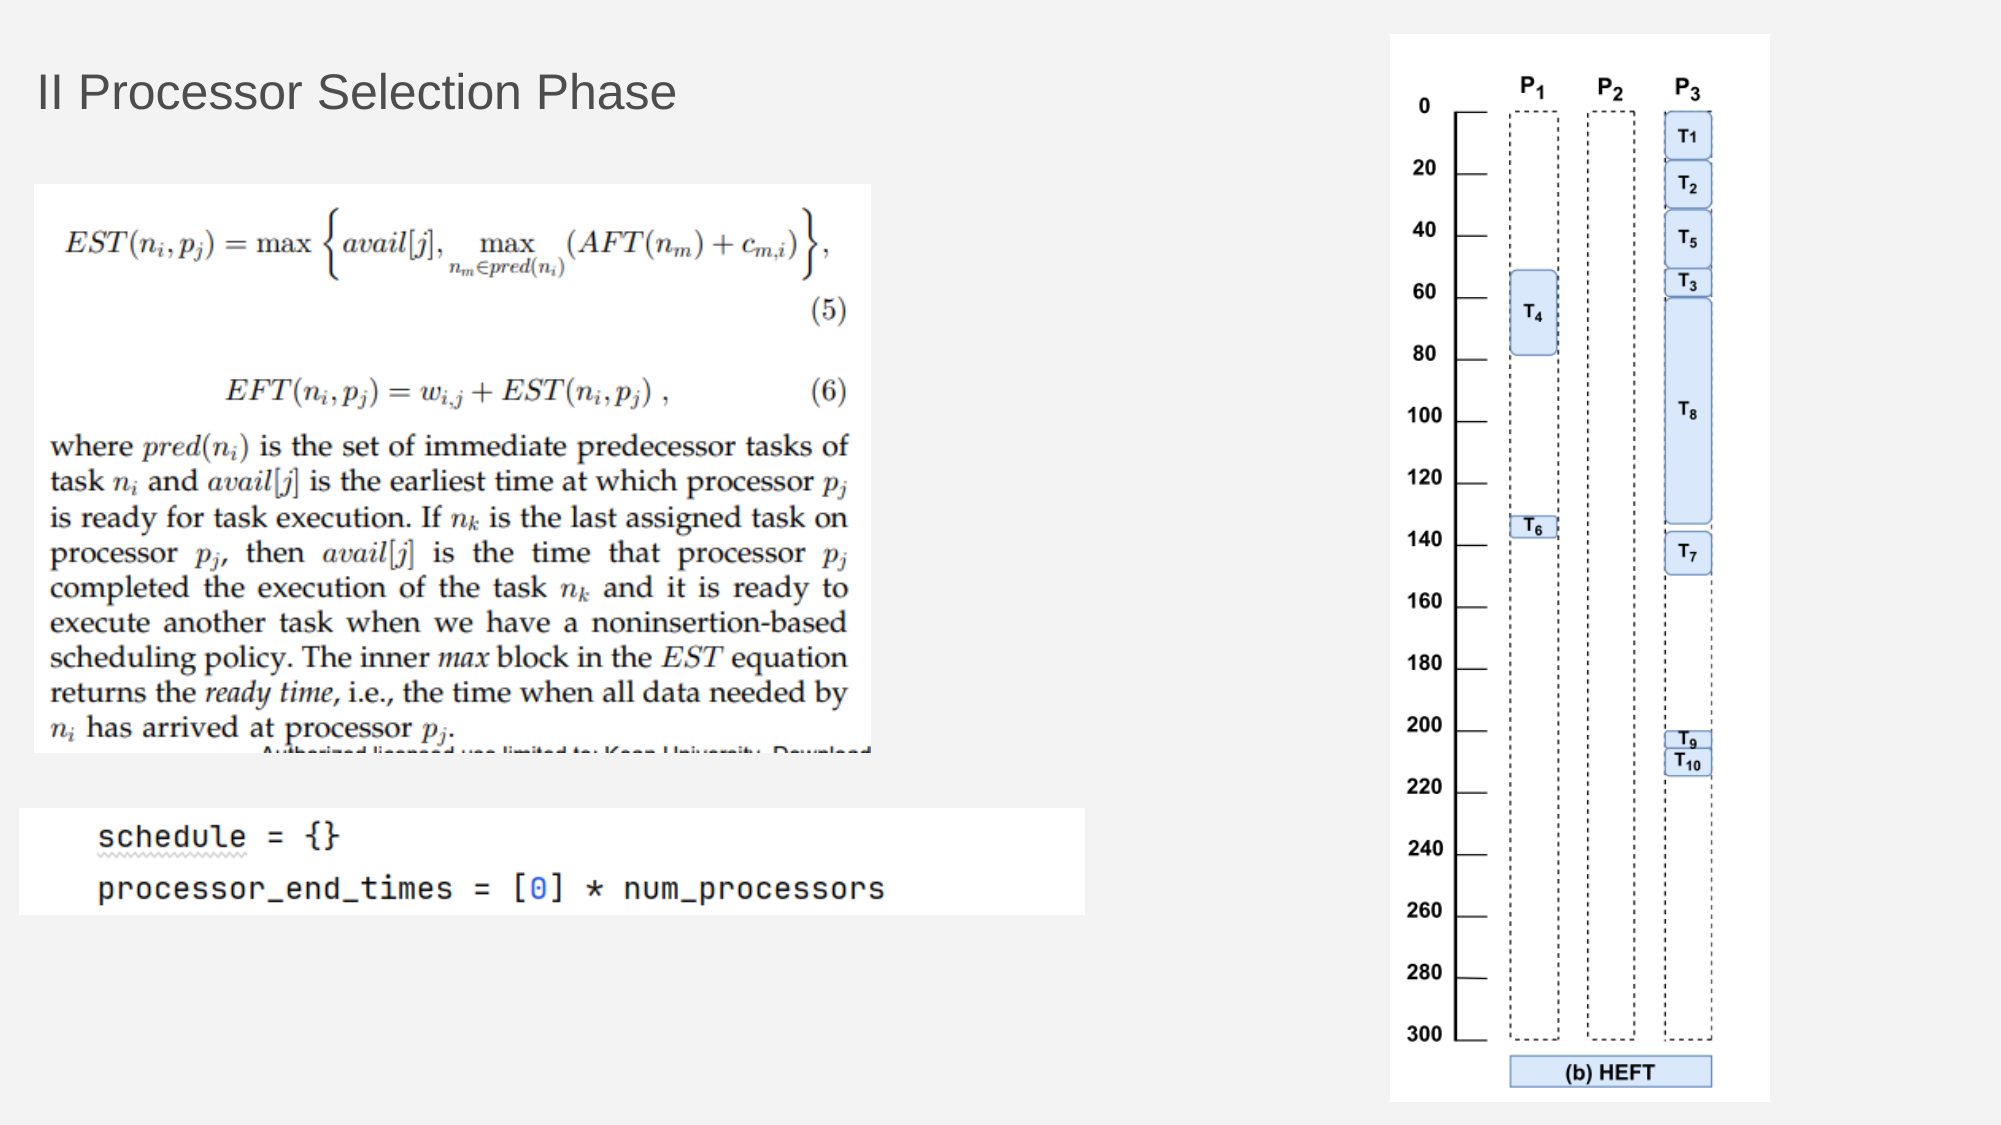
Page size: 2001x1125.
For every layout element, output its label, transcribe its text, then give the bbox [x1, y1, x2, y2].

picture [34, 184, 871, 753]
picture [19, 808, 1085, 915]
picture [1390, 34, 1770, 1102]
text_box II Processor Selection Phase [21, 52, 884, 128]
